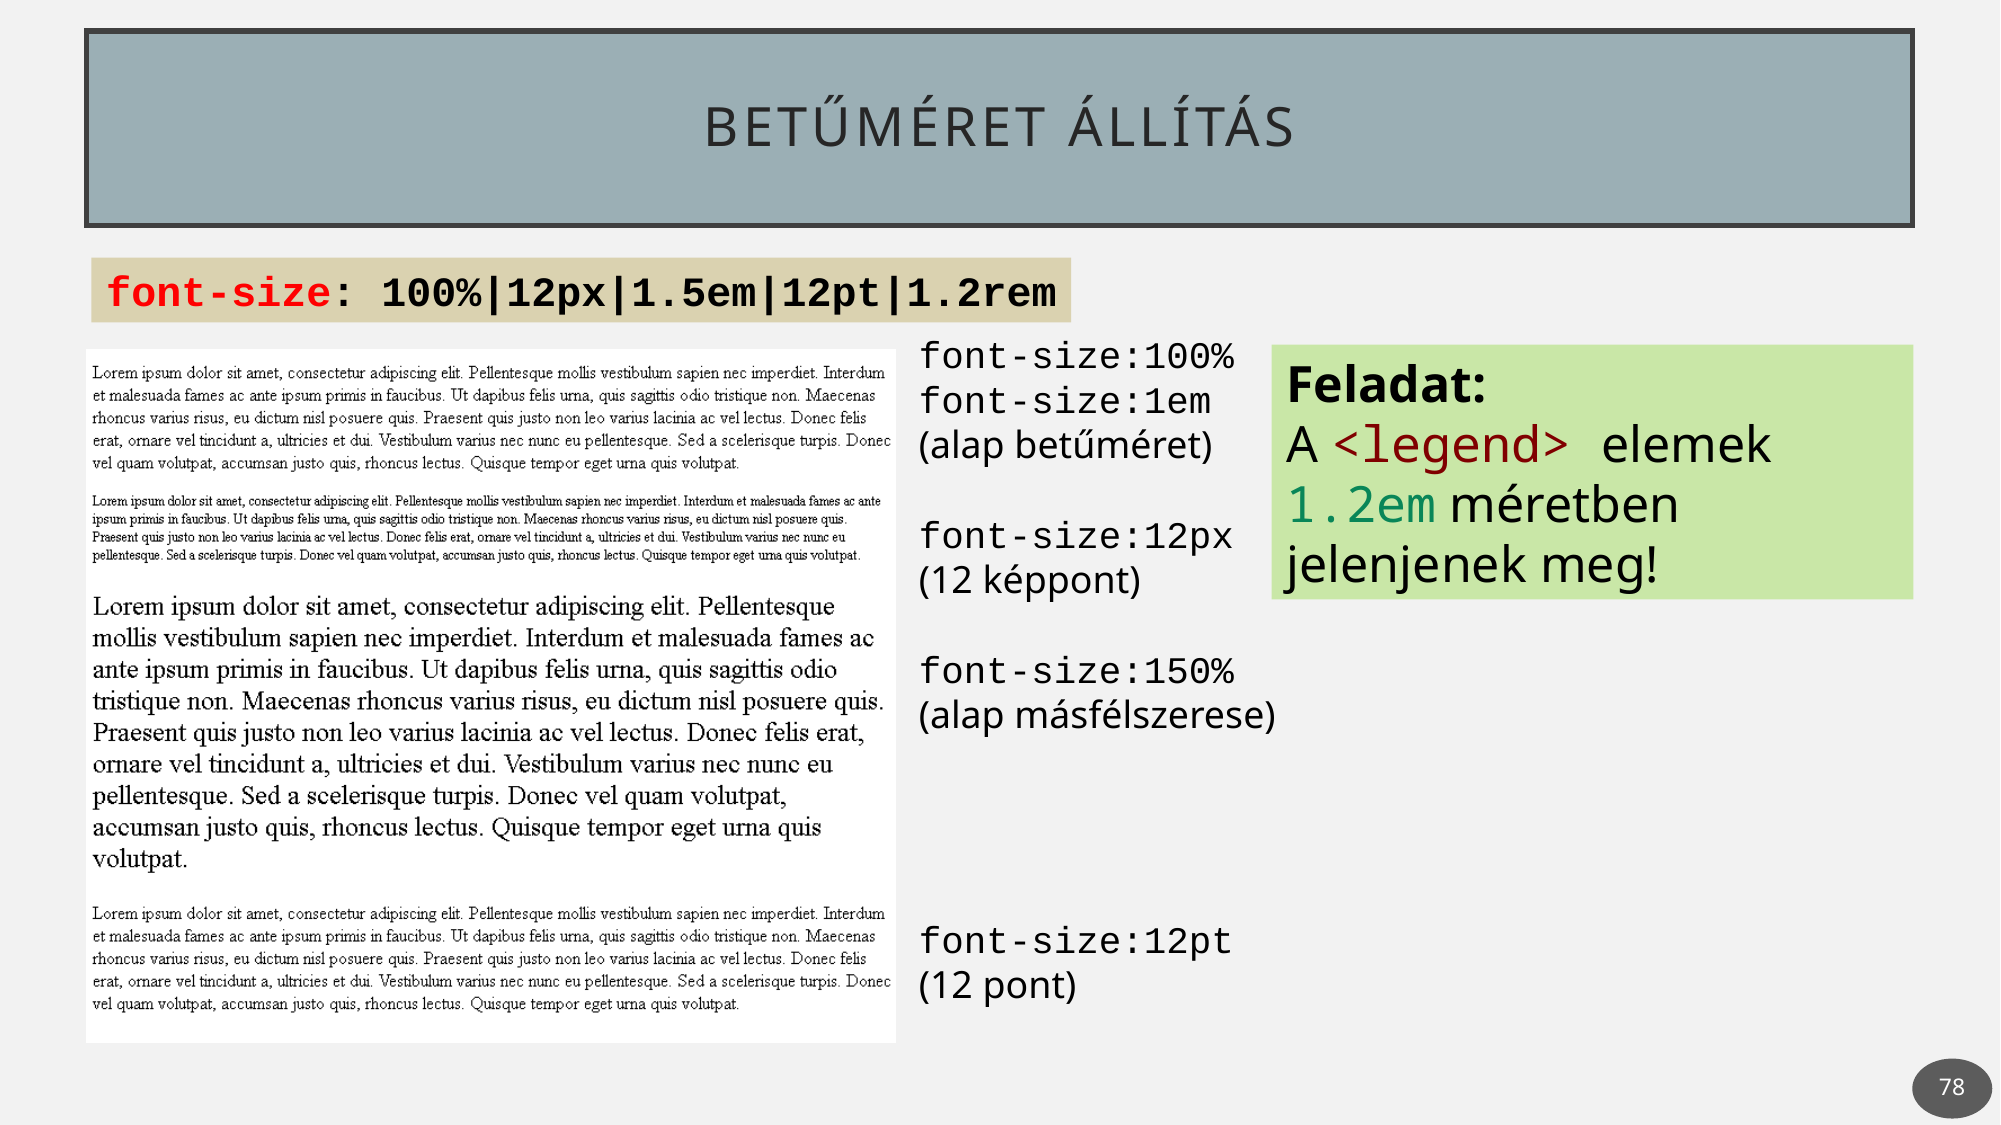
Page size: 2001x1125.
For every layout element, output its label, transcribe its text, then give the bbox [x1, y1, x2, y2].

text_box font-size: 100%|12px|1.5em|12pt|1.2rem [91, 257, 1072, 323]
text_box Feladat: A <legend> elemek 1.2em méretben jelenjenek meg! [1271, 344, 1914, 600]
slide_number 78 [1912, 1058, 1993, 1119]
title Betűméret állítás [84, 28, 1915, 228]
text_box font-size:100% font-size:1em (alap betűméret) font-size:12px (12 képpont) font-size:150% (alap másfélszerese) font-size:12pt (12 pont) [903, 323, 1294, 1013]
picture [86, 349, 896, 1043]
